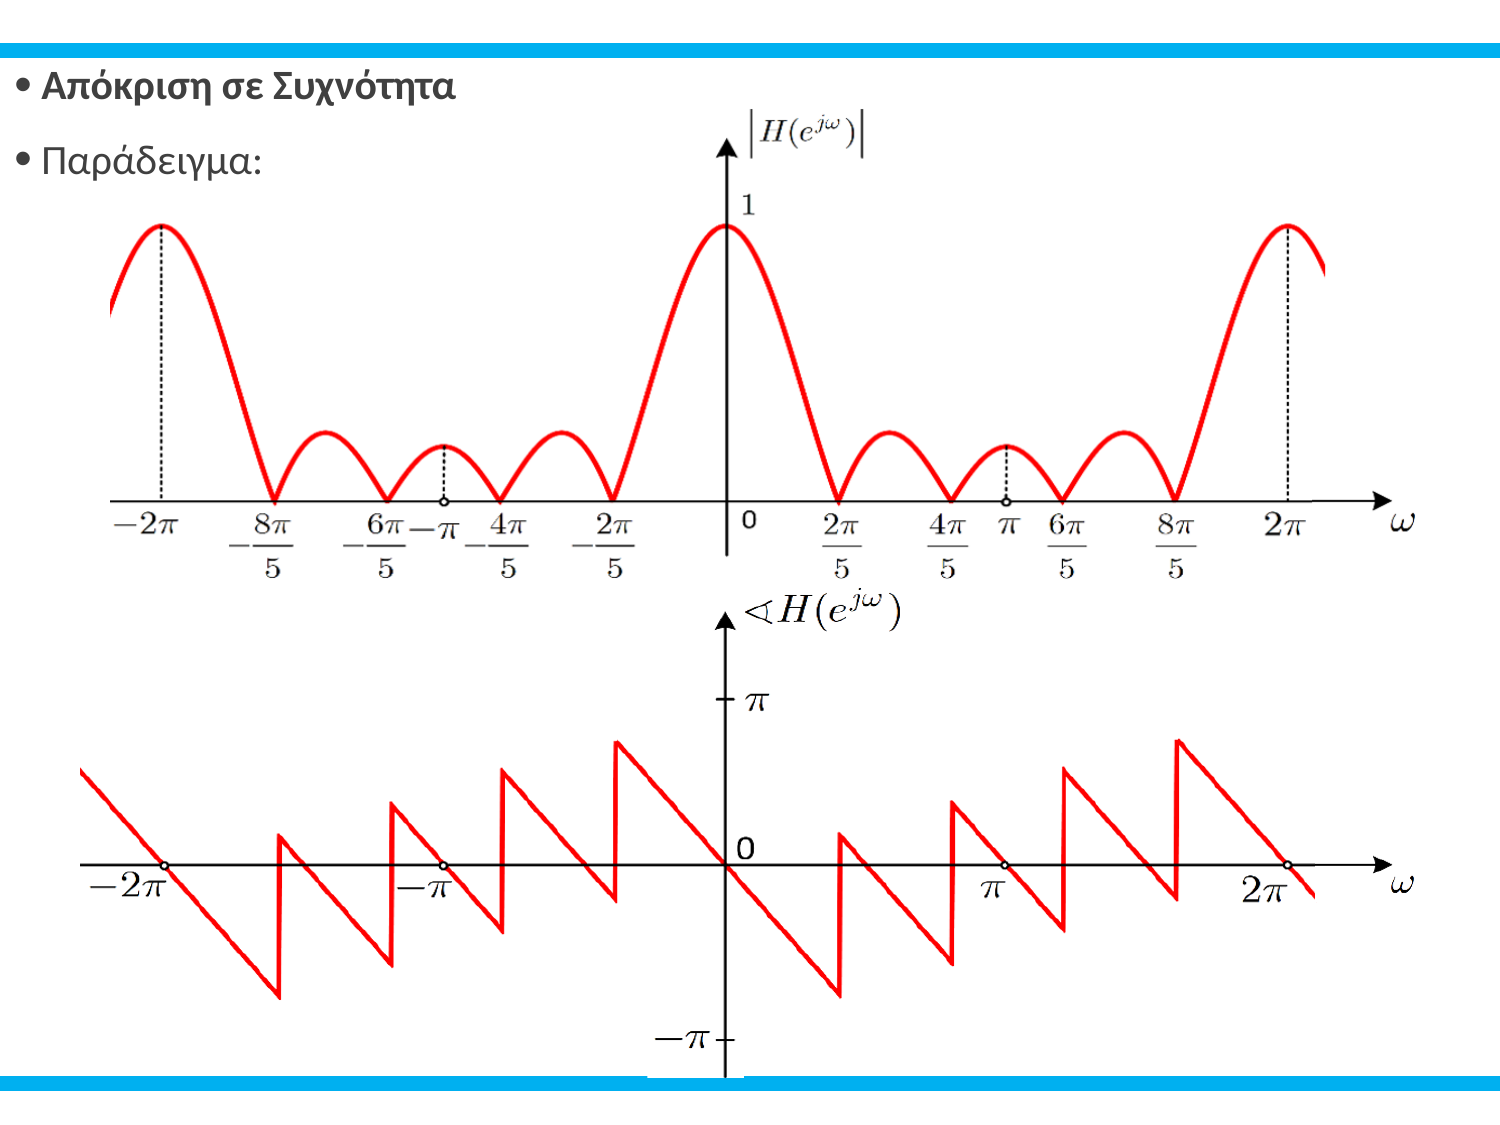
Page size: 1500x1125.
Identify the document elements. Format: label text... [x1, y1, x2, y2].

text_box [0, 43, 1500, 58]
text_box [109, 101, 1425, 583]
text_box [0, 1076, 1500, 1091]
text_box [79, 586, 1425, 1079]
list Απόκριση σε Συχνότητα Παράδειγμα: [14, 58, 1484, 1076]
